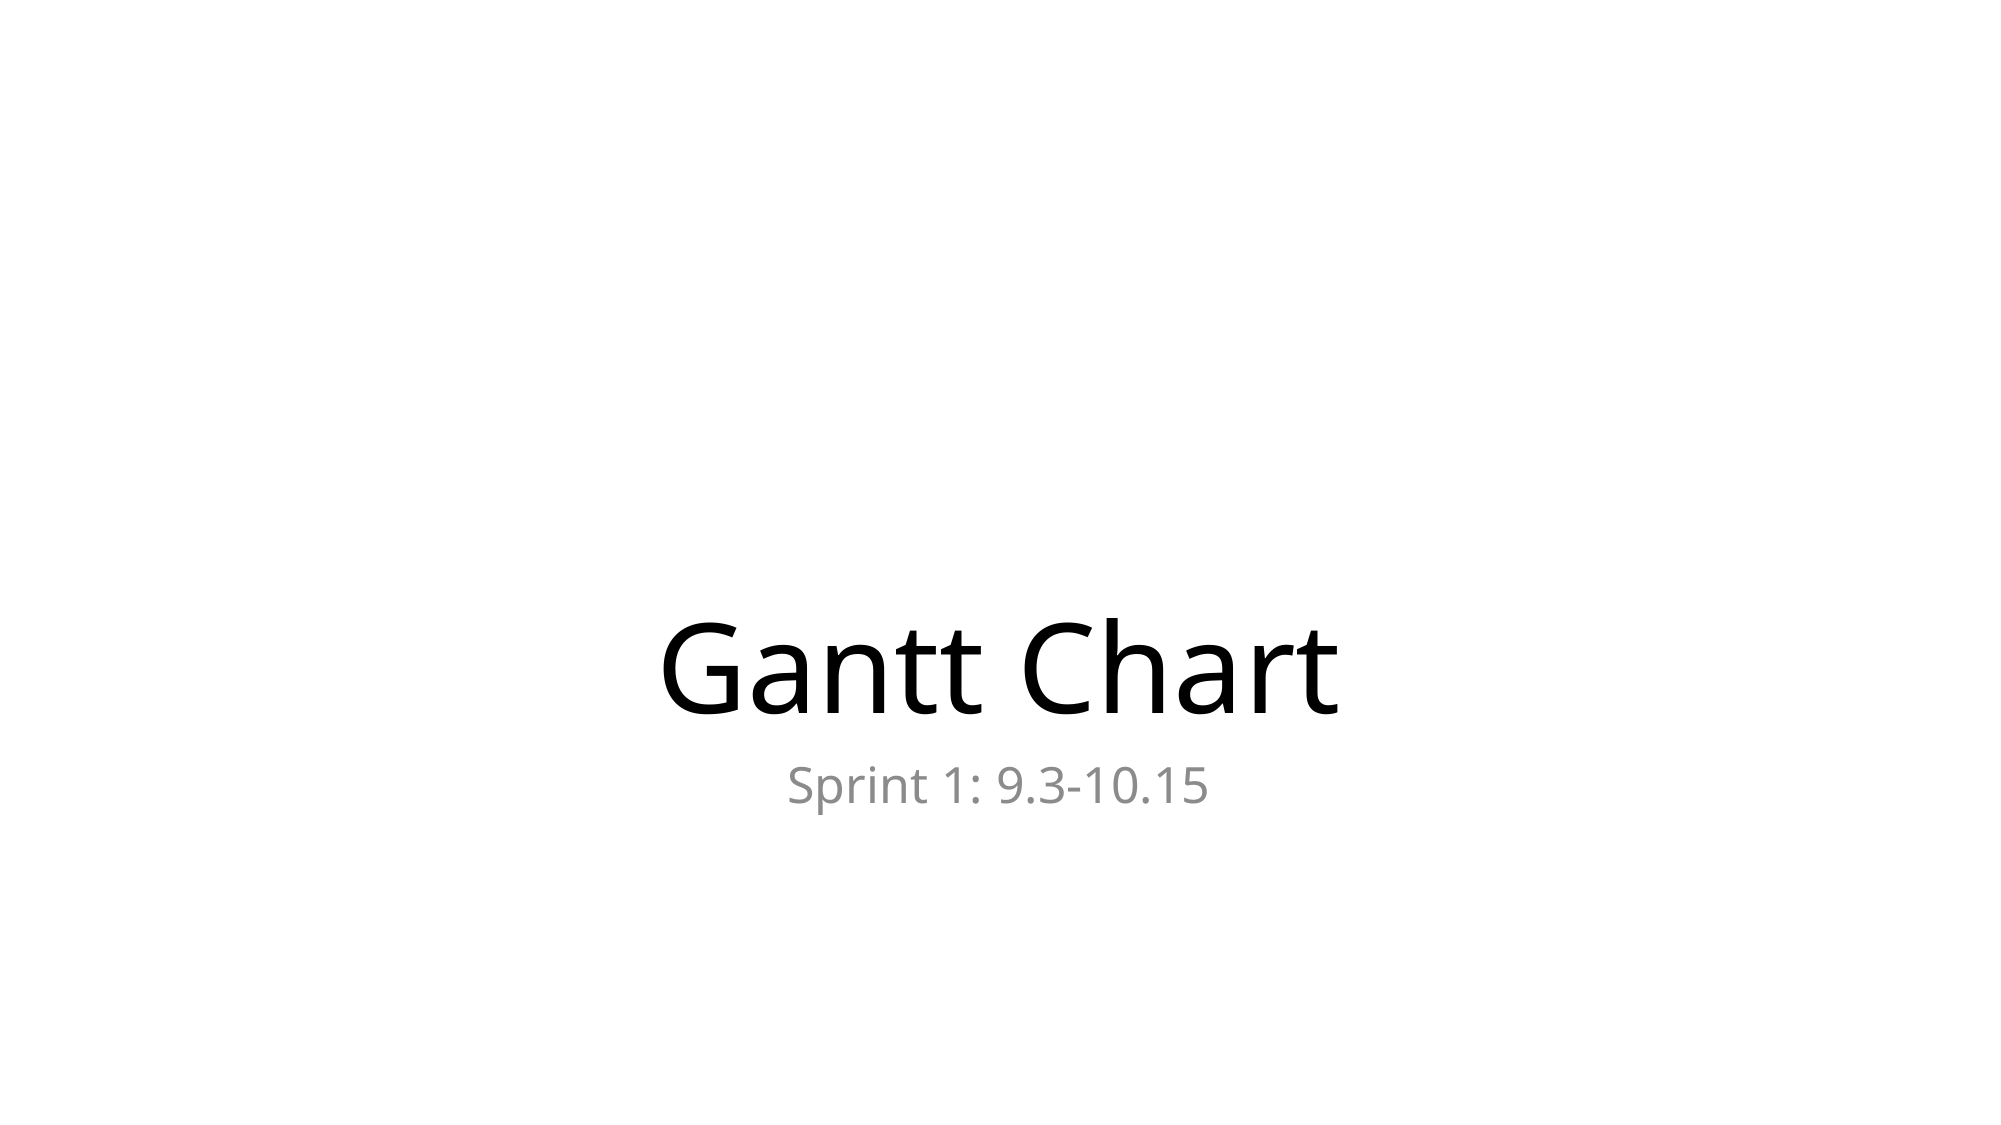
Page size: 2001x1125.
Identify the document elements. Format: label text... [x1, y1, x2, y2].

title Gantt Chart [136, 280, 1862, 749]
list Sprint 1: 9.3-10.15 [136, 752, 1862, 999]
